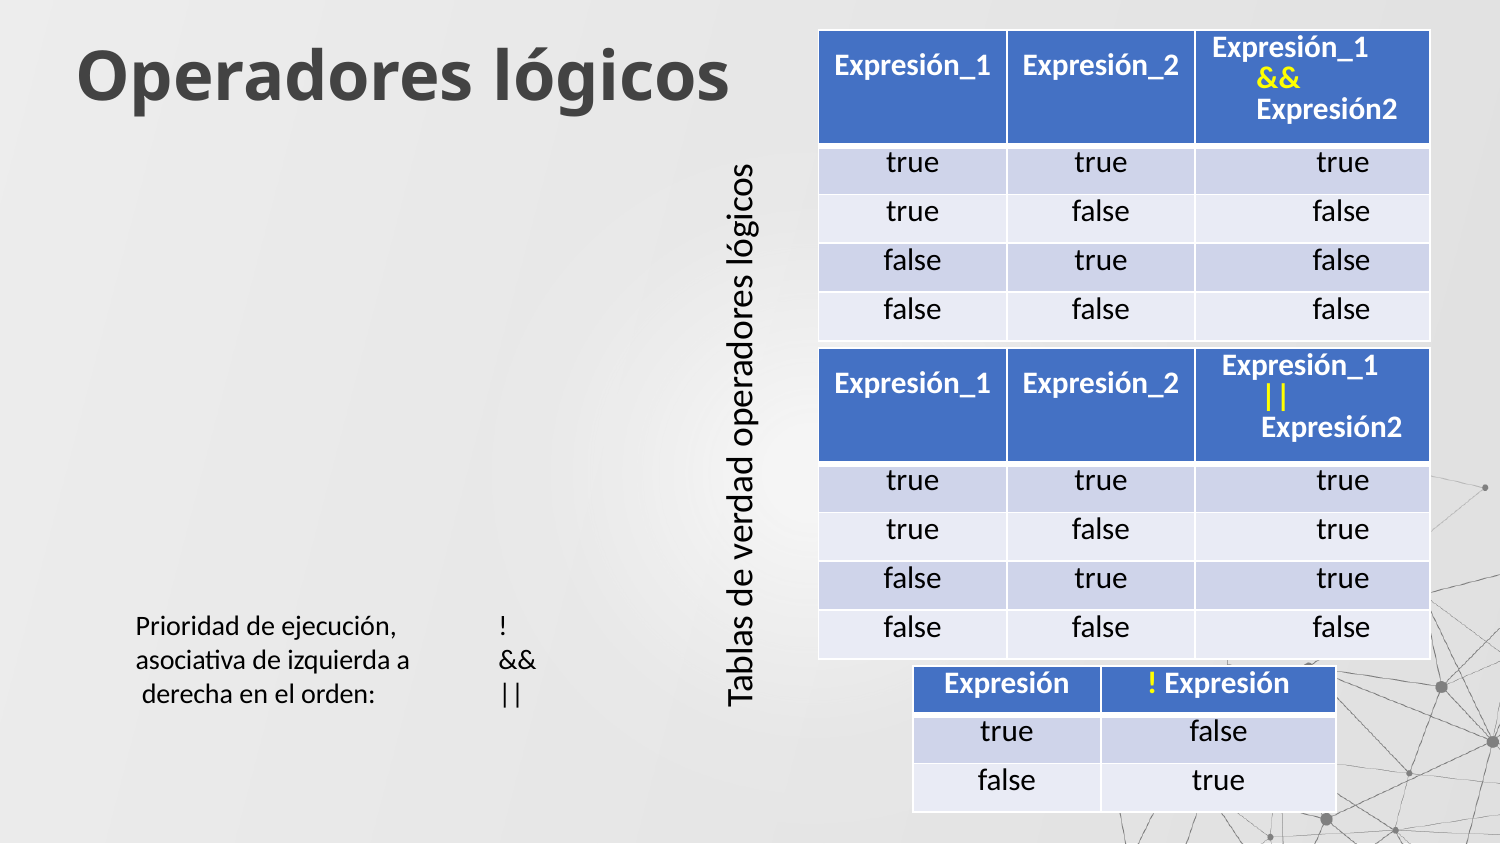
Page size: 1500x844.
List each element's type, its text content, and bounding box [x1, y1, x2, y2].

title Operadores lógicos [0, 29, 805, 173]
table_cell false [1196, 195, 1429, 242]
table_cell true [819, 195, 1006, 242]
table_cell true [1102, 764, 1335, 811]
table_cell true [819, 149, 1006, 194]
table_cell false [1196, 611, 1429, 658]
text_box Tablas de verdad operadores lógicos [722, 155, 762, 709]
table_cell false [819, 562, 1006, 609]
table_header Expresión_2 [1008, 31, 1194, 143]
table_cell true [1008, 244, 1194, 291]
table_cell false [819, 244, 1006, 291]
table_header Expresión_1 [819, 31, 1006, 143]
table_cell false [914, 764, 1100, 811]
table_cell true [914, 718, 1100, 763]
table_cell false [1008, 195, 1194, 242]
table_cell false [1102, 718, 1335, 763]
table_header Expresión_1 && Expresión2 [1196, 31, 1429, 143]
table_cell true [1196, 149, 1429, 194]
table_header Expresión_1 || Expresión2 [1196, 349, 1429, 461]
picture [0, 0, 1500, 844]
table_cell false [1008, 293, 1194, 340]
table_cell false [1008, 611, 1194, 658]
table_cell true [1008, 467, 1194, 512]
table_header ! Expresión [1102, 667, 1335, 712]
table_header Expresión_1 [819, 349, 1006, 461]
table_cell false [819, 611, 1006, 658]
table_cell true [1196, 513, 1429, 560]
table_cell true [819, 467, 1006, 512]
table_cell false [819, 293, 1006, 340]
text_box ! && || [496, 606, 539, 709]
table_header Expresión_2 [1008, 349, 1194, 461]
table_cell true [1196, 562, 1429, 609]
table_header Expresión [914, 667, 1100, 712]
table_cell false [1196, 293, 1429, 340]
table_cell false [1008, 513, 1194, 560]
text_box Prioridad de ejecución, asociativa de izquierda a derecha en el orden: [134, 606, 417, 709]
table_cell true [1008, 562, 1194, 609]
table_cell true [819, 513, 1006, 560]
table_cell true [1008, 149, 1194, 194]
table_cell true [1196, 467, 1429, 512]
table_cell false [1196, 244, 1429, 291]
